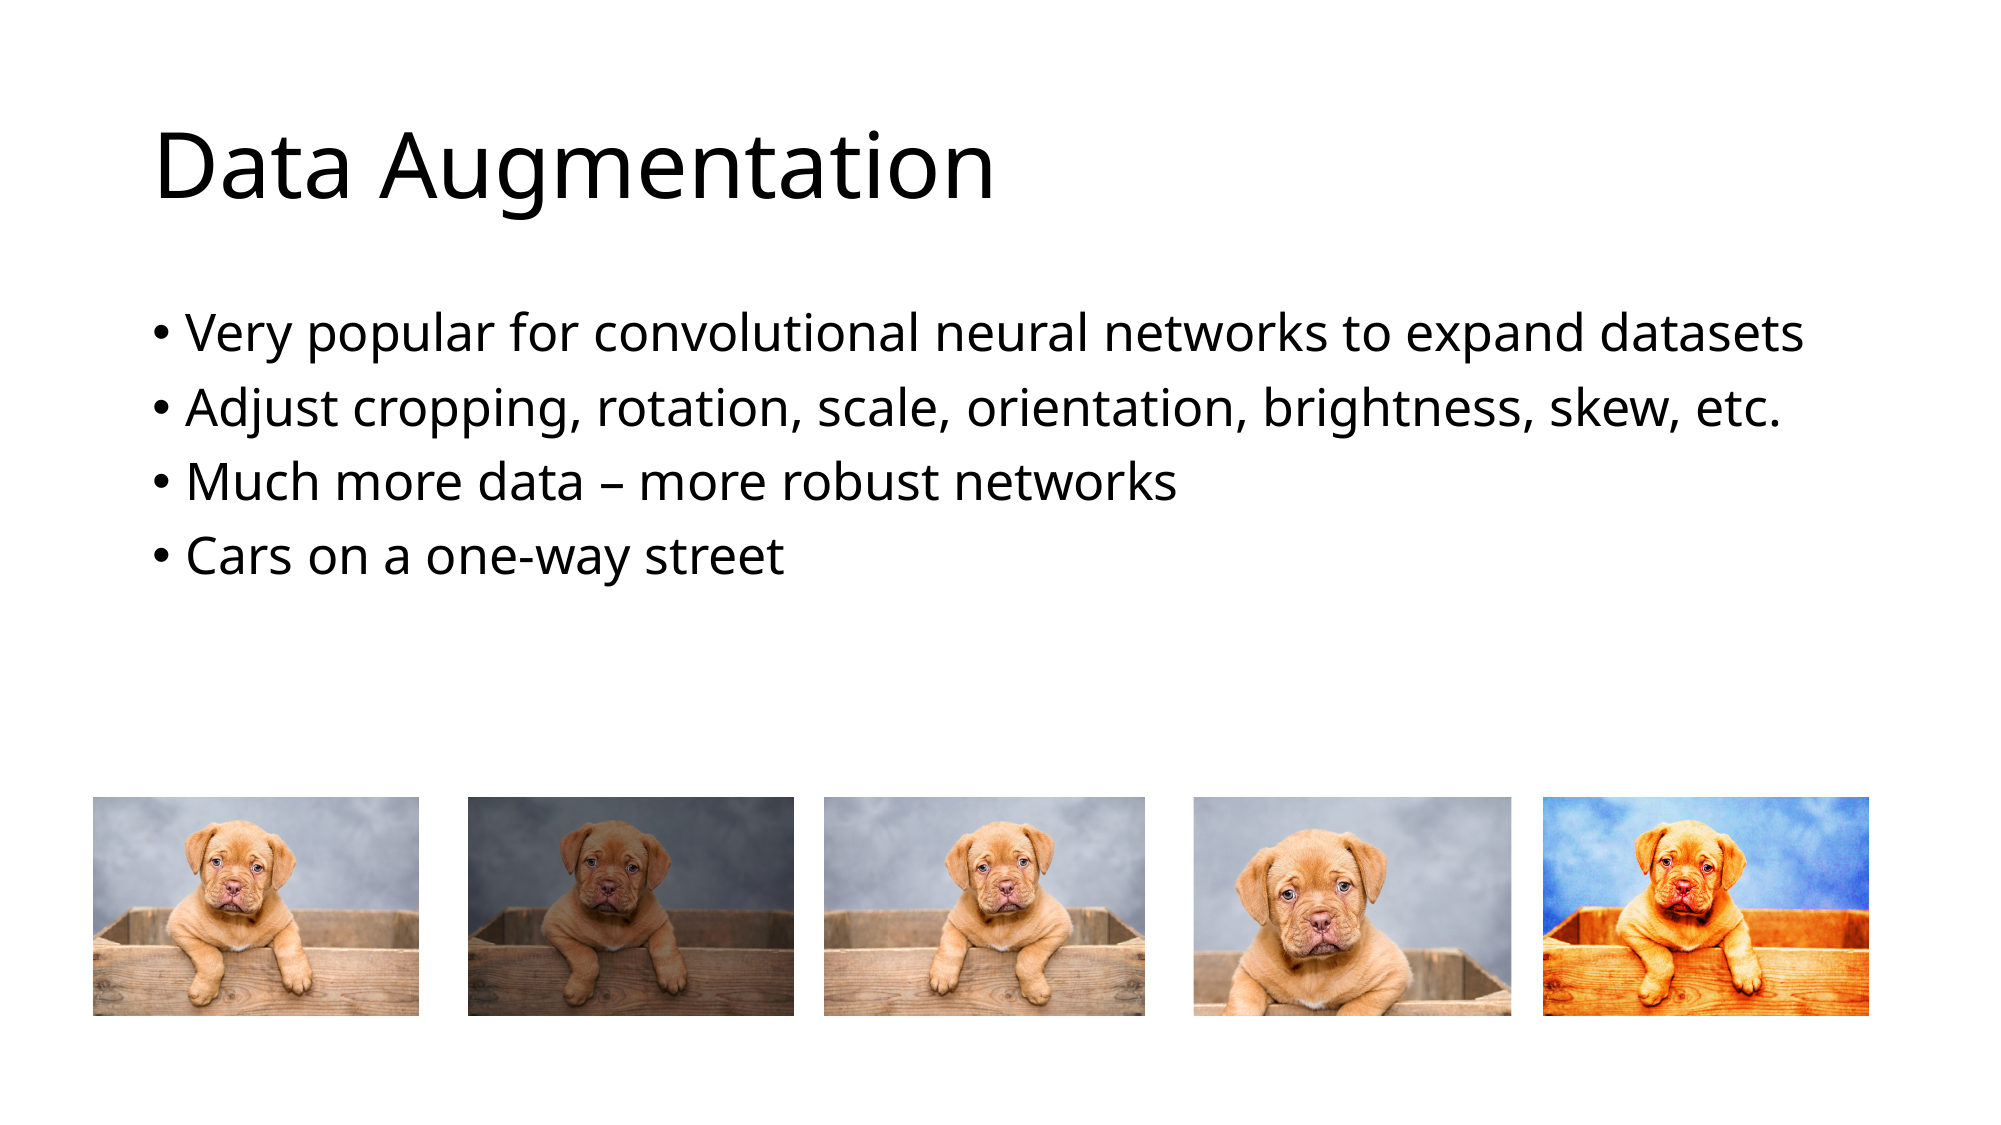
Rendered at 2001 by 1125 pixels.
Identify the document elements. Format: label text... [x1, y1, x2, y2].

picture [824, 797, 1145, 1016]
list Very popular for convolutional neural networks to expand datasets Adjust cropping, rotation, scale, orientation, brightness, skew, etc. Much more data – more robust networks Cars on a one-way street [137, 299, 1948, 667]
picture [1542, 797, 1869, 1016]
picture [1193, 797, 1512, 1017]
picture [468, 797, 795, 1016]
picture [93, 797, 420, 1016]
title Data Augmentation [137, 59, 1863, 278]
